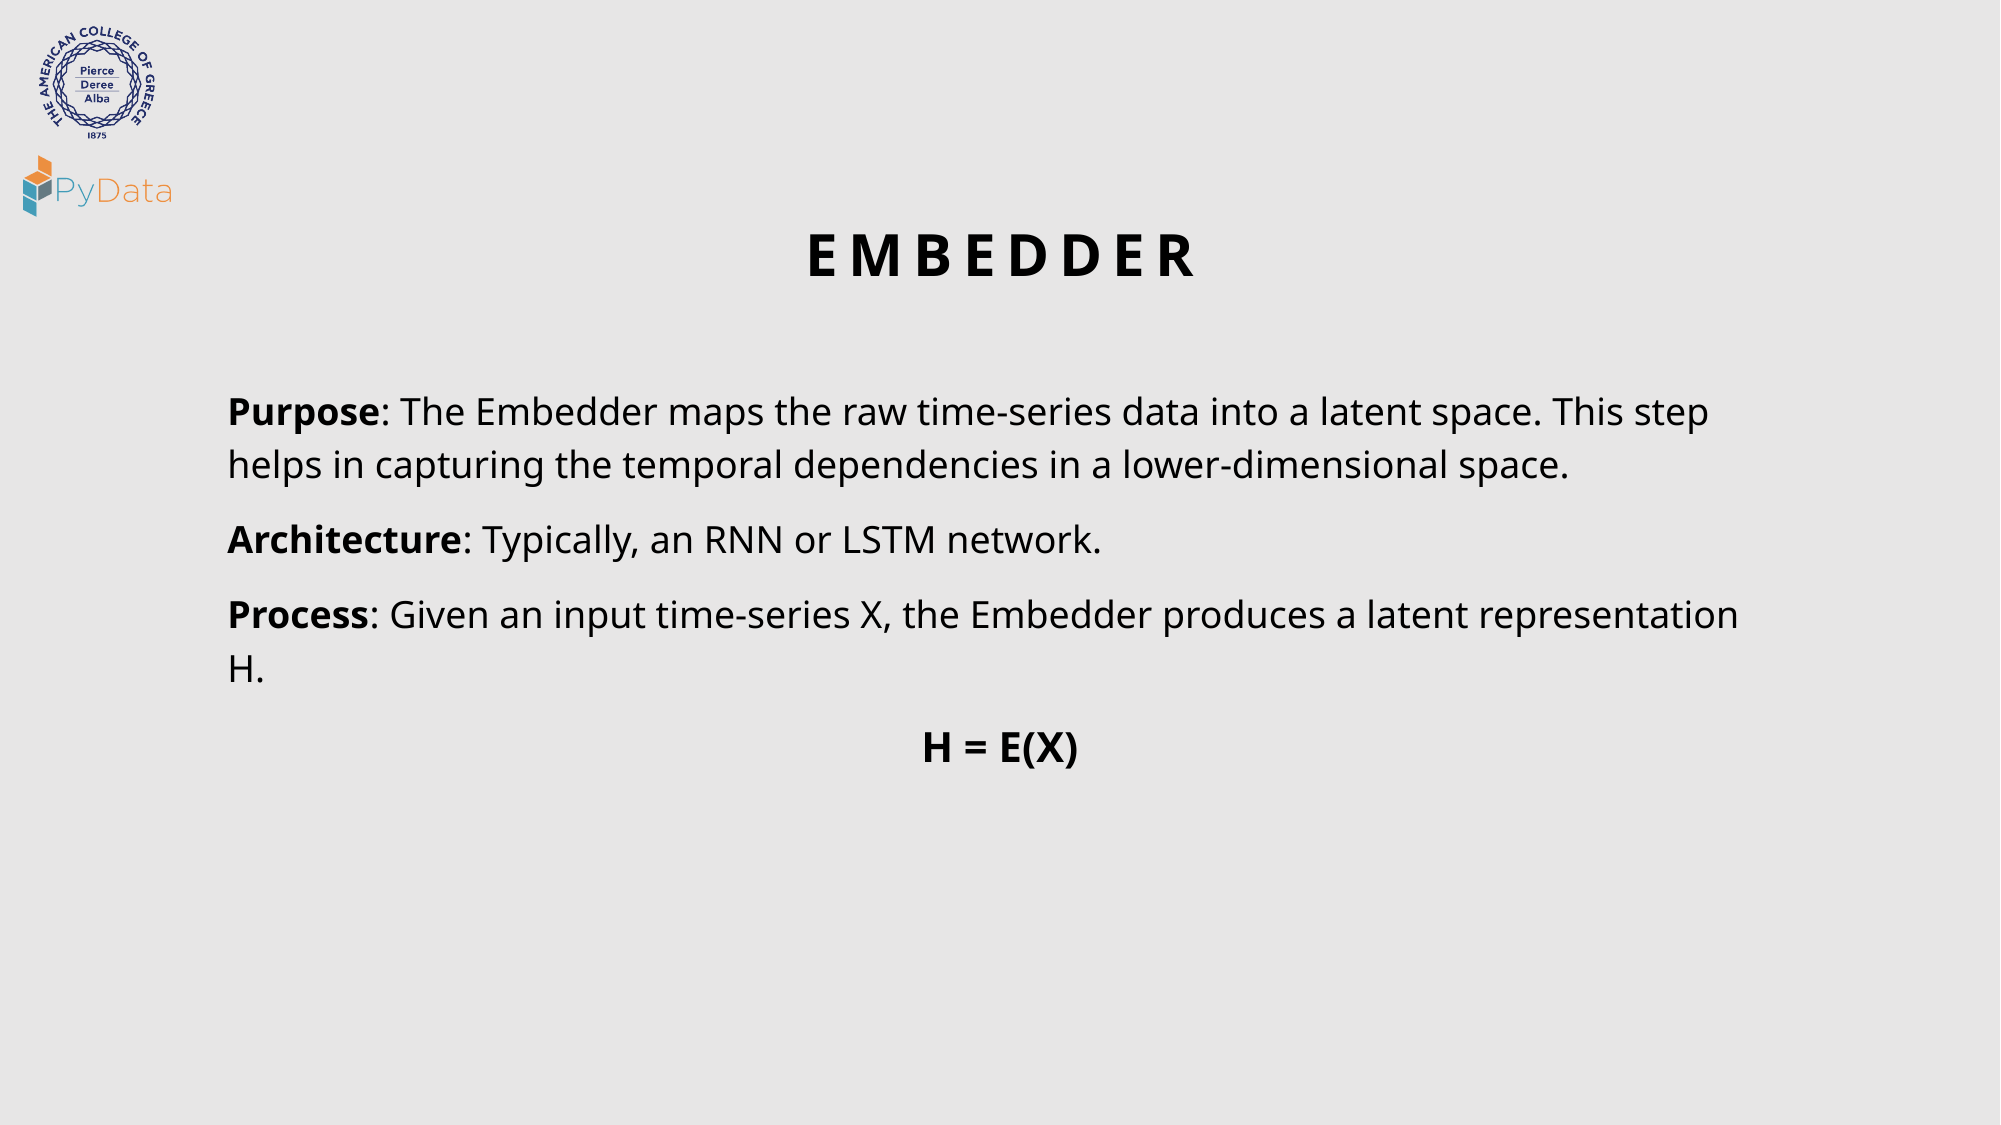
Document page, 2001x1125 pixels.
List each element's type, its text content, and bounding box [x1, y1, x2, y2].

title embedder [212, 138, 1788, 354]
picture [23, 155, 171, 217]
list Purpose: The Embedder maps the raw time-series data into a latent space. This step helps in capturing the temporal dependencies in a lower-dimensional space. Architecture: Typically, an RNN or LSTM network. Process: Given an input time-series X, the Embedder produces a latent representation H. H = E(X) [212, 371, 1788, 969]
picture [39, 26, 155, 139]
